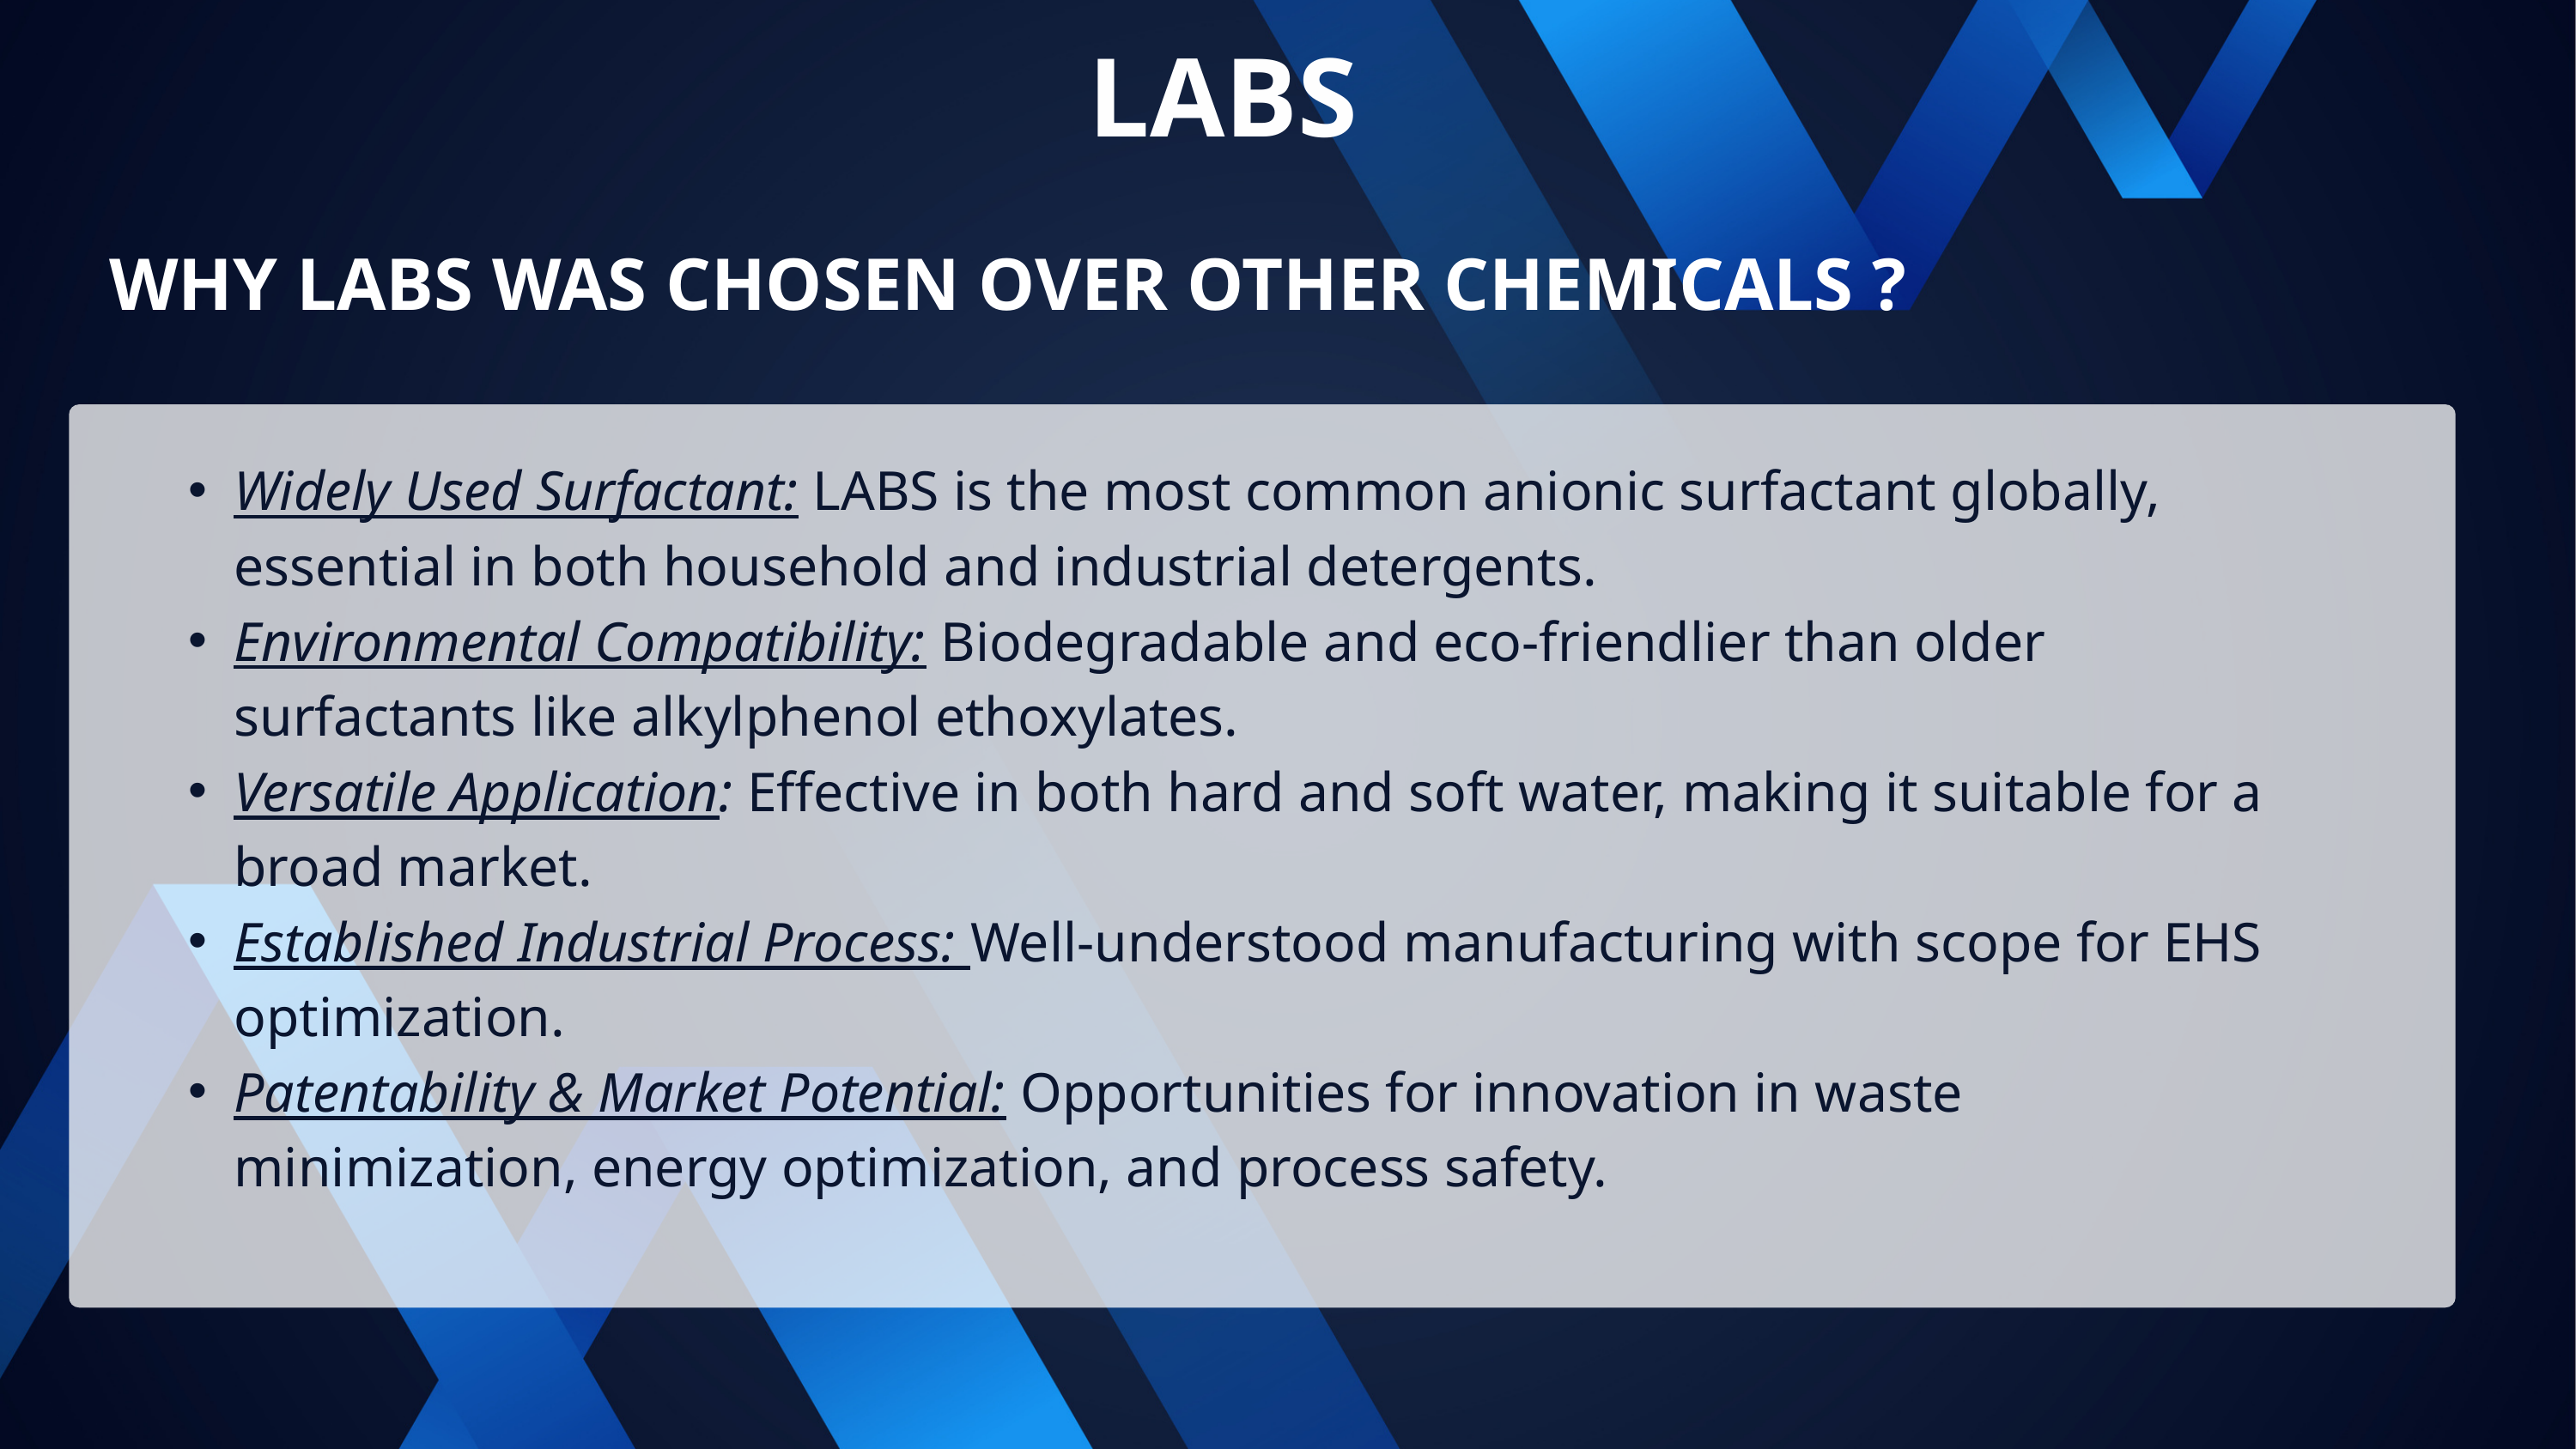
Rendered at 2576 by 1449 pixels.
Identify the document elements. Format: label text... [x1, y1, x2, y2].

text_box WHY LABS WAS CHOSEN OVER OTHER CHEMICALS ? [109, 224, 2172, 325]
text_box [69, 403, 2456, 1308]
text_box LABS [1088, 6, 1359, 159]
text_box [0, 0, 2576, 1449]
